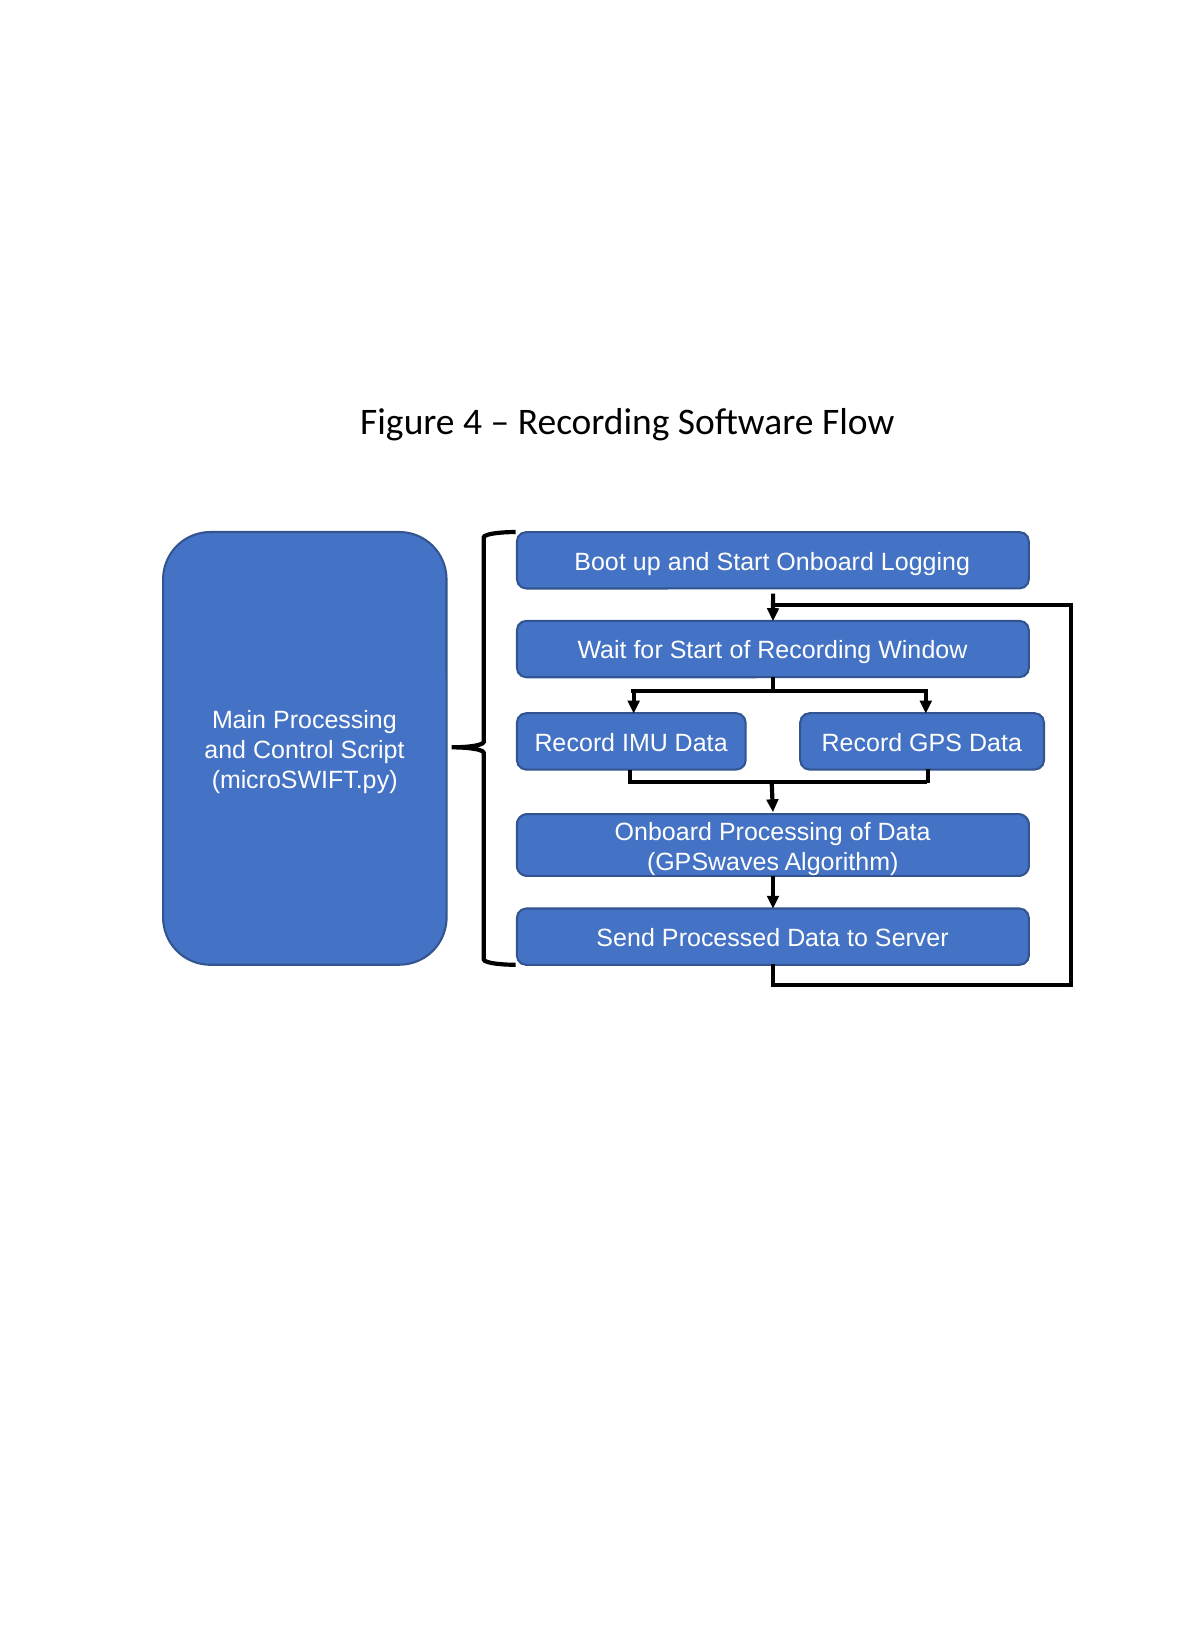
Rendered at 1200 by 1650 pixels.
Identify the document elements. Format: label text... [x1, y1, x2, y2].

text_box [120, 488, 1115, 995]
text_box Figure 4 – Recording Software Flow [345, 389, 910, 450]
